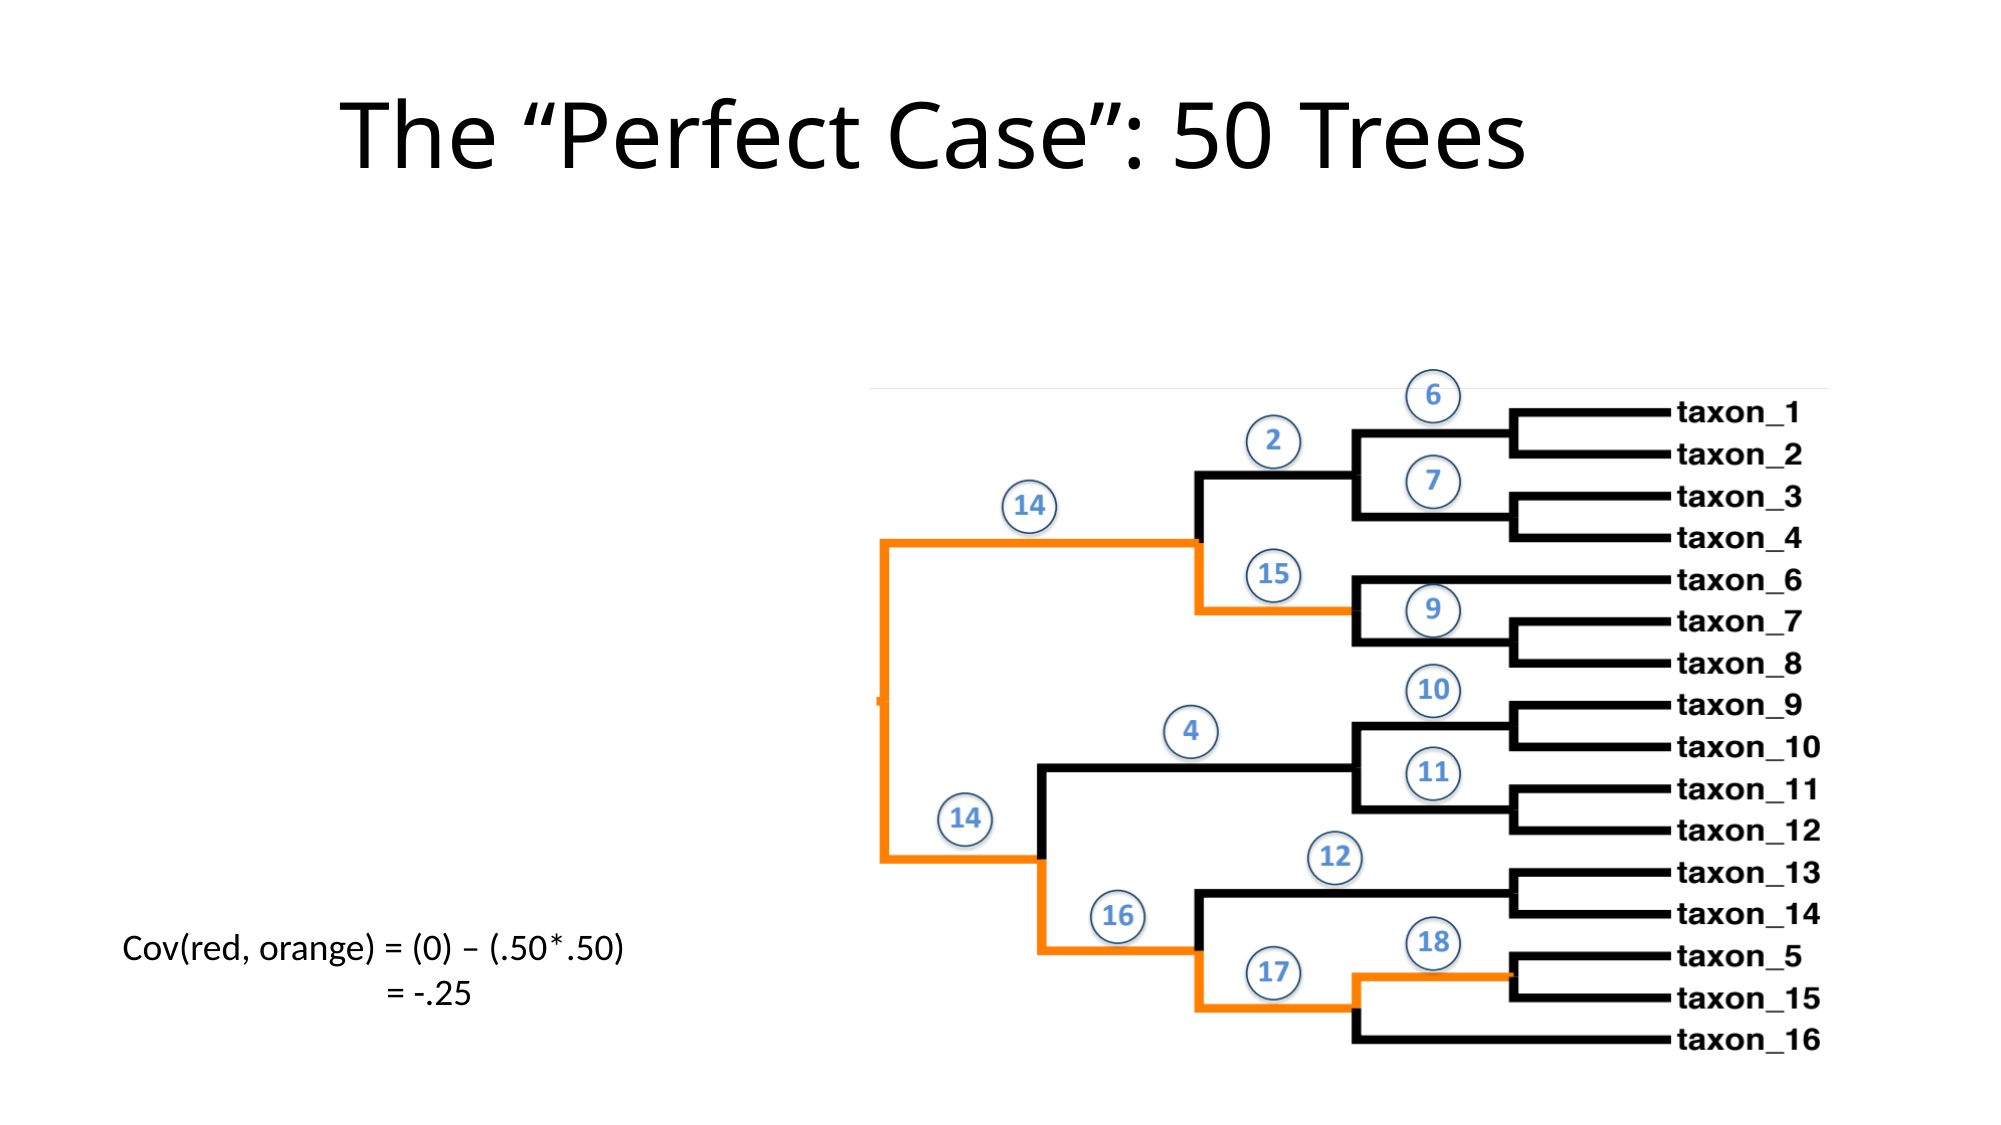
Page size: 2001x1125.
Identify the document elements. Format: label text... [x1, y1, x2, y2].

picture [869, 367, 1829, 1086]
title The “Perfect Case”: 50 Trees [324, 45, 1675, 233]
text_box Cov(red, orange) = (0) – (.50*.50) = -.25 [73, 915, 869, 1021]
